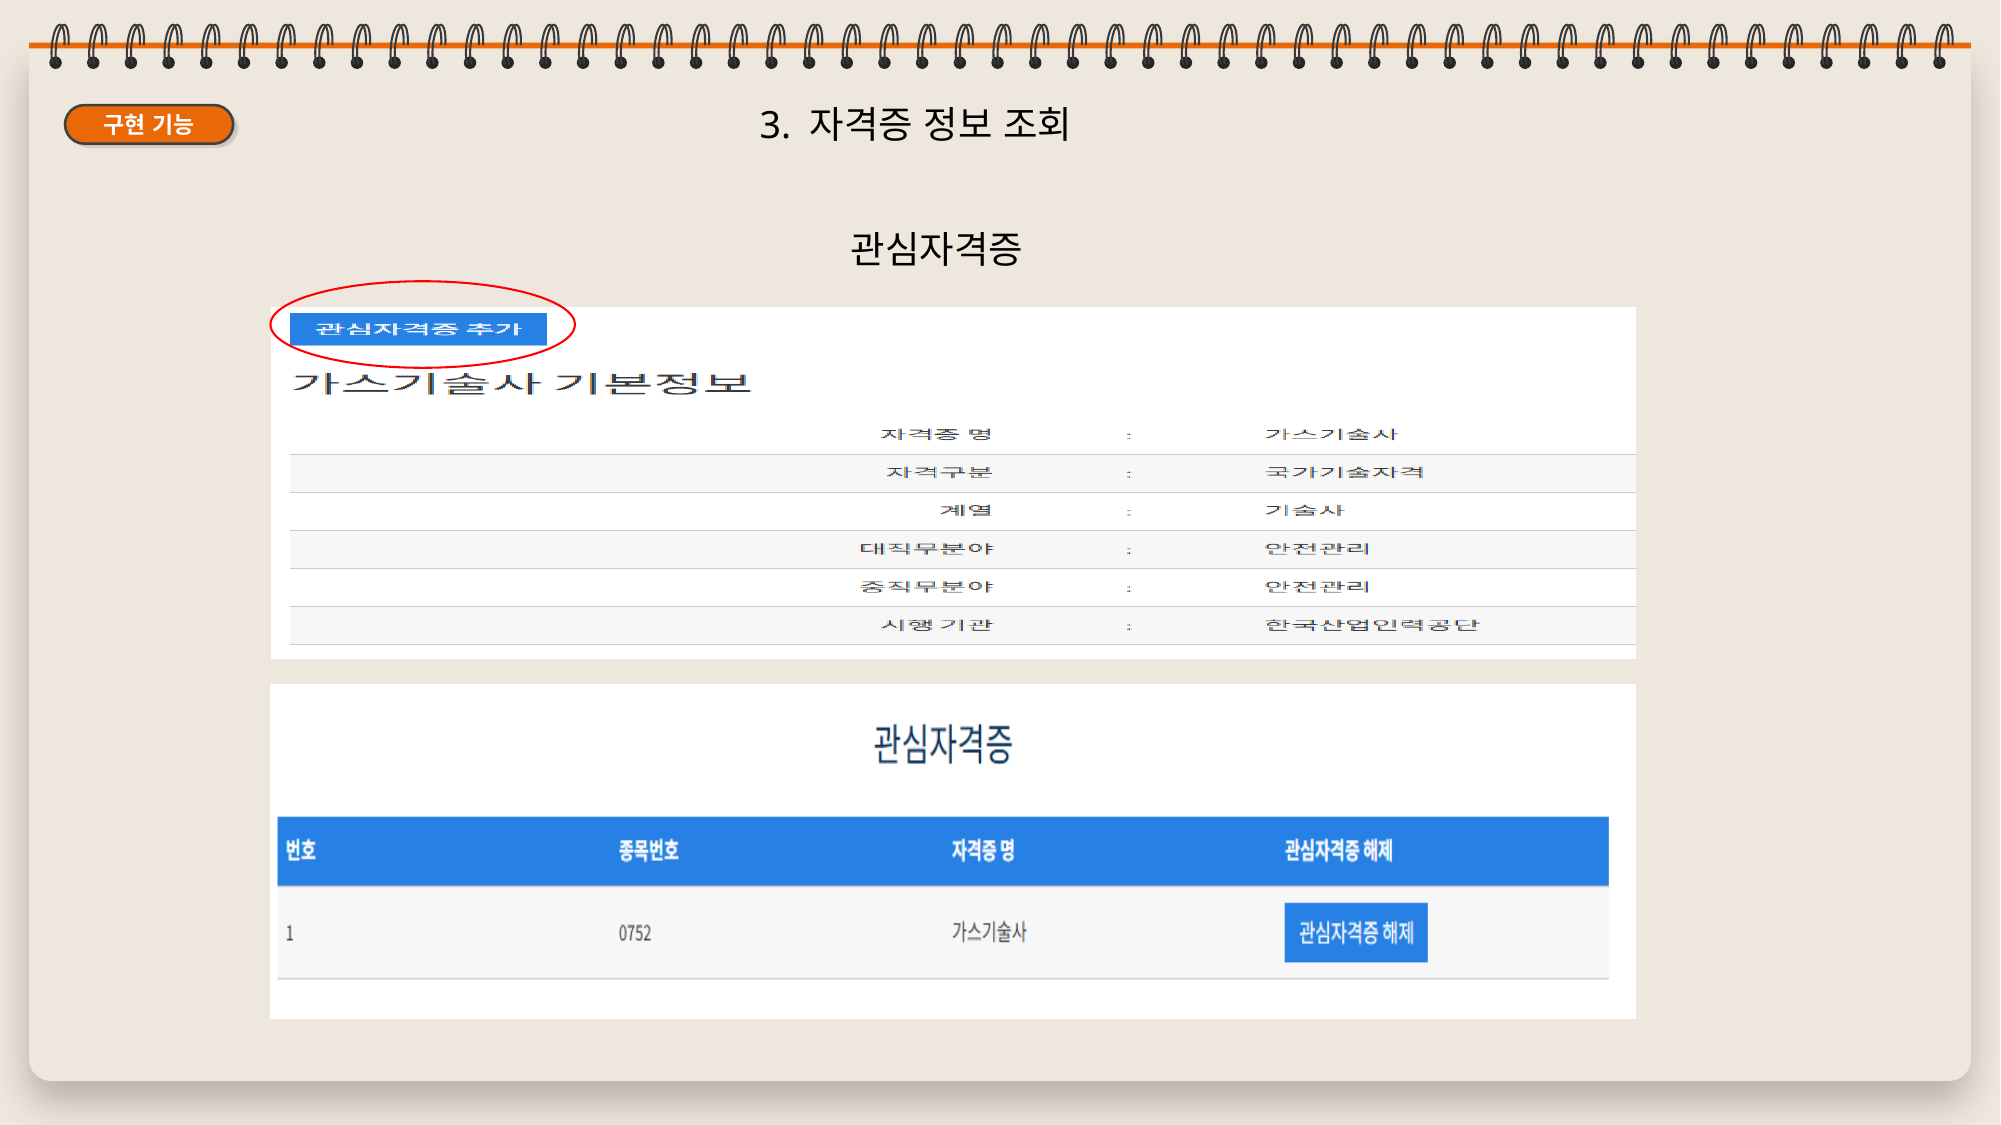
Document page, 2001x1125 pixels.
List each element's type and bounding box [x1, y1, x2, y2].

text_box [29, 24, 1971, 1082]
picture [270, 684, 1636, 1019]
picture [271, 307, 1636, 659]
